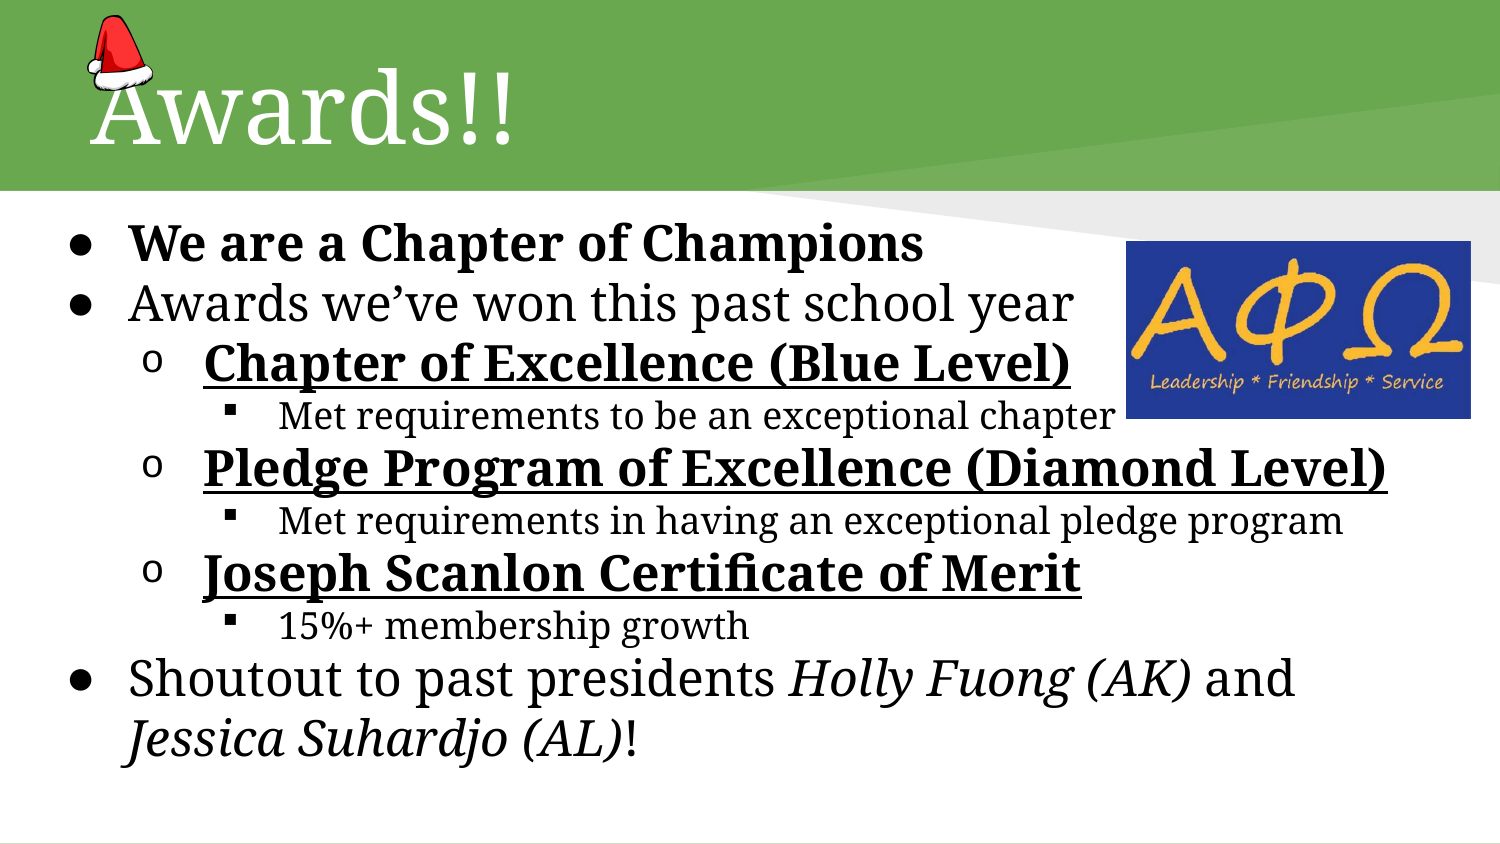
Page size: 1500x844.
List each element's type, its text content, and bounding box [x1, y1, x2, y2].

picture [1125, 241, 1472, 419]
list We are a Chapter of Champions Awards we’ve won this past school year Chapter of Excellence (Blue Level) Met requirements to be an exceptional chapter Pledge Program of Excellence (Diamond Level) Met requirements in having an exceptional pledge program Joseph Scanlon Certificate of Merit 15%+ membership growth Shoutout to past presidents Holly Fuong (AK) and Jessica Suhardjo (AL)! [38, 196, 1435, 808]
title Awards!! [75, 33, 1425, 175]
picture [87, 15, 153, 92]
